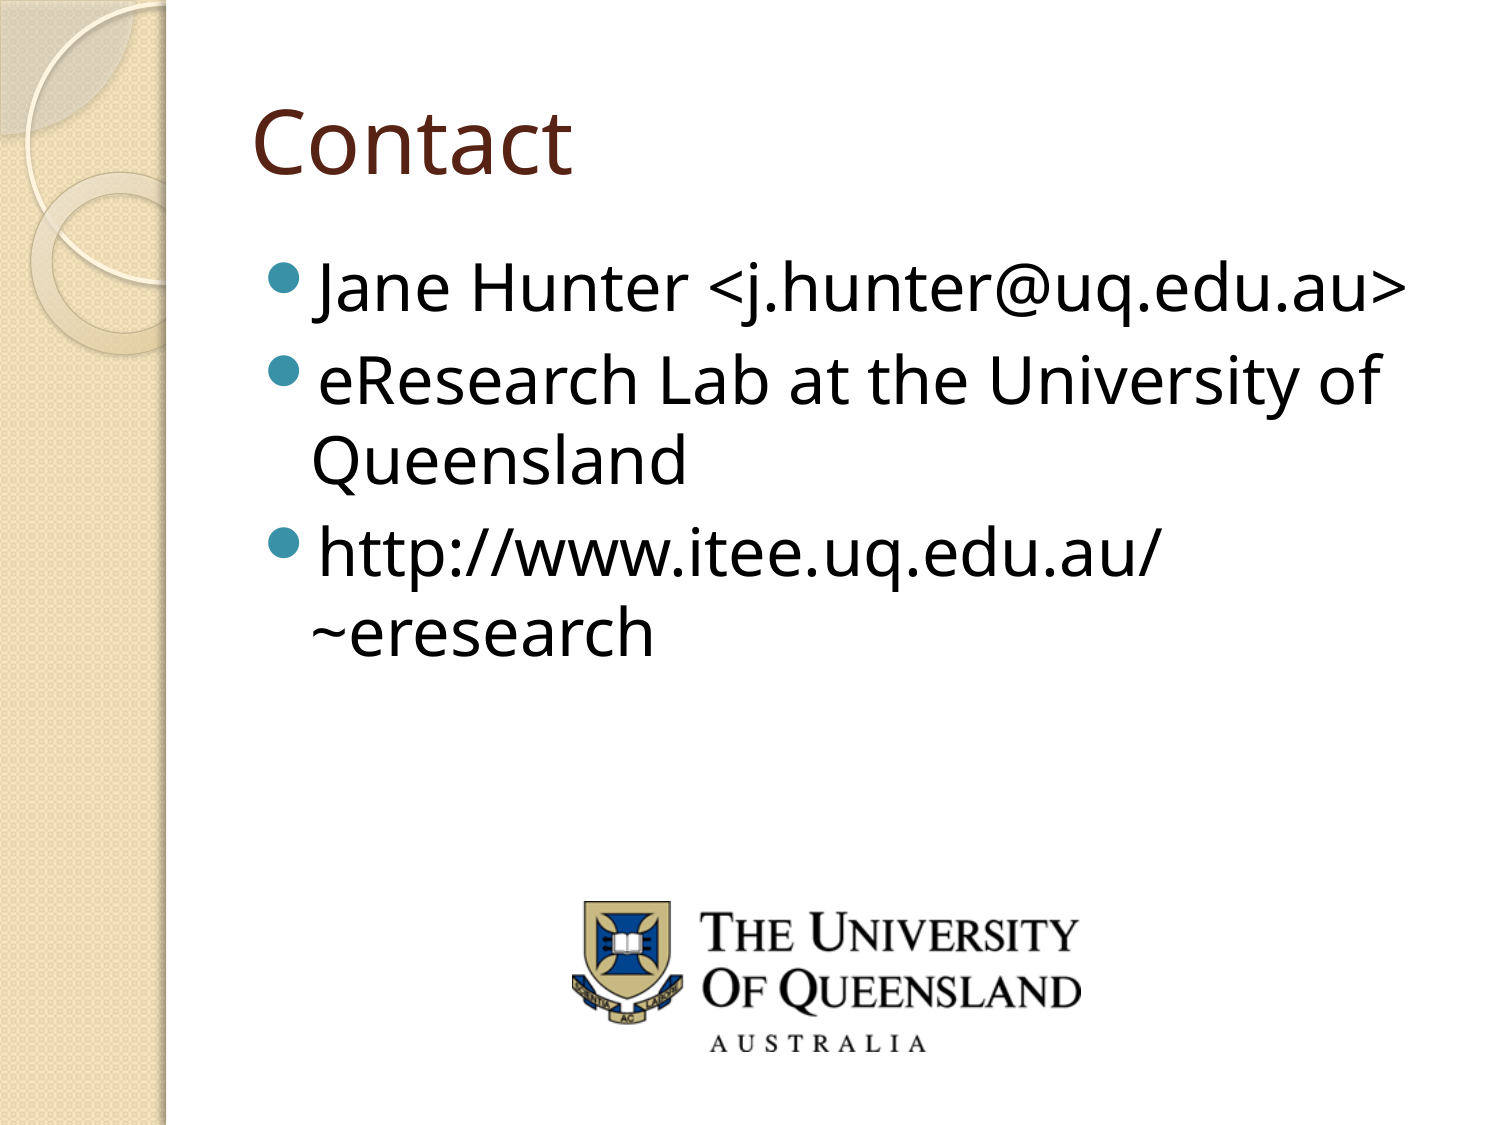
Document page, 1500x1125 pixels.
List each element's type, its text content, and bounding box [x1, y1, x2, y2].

picture [572, 901, 1081, 1052]
list Jane Hunter <j.hunter@uq.edu.au> eResearch Lab at the University of Queensland http://www.itee.uq.edu.au/~eresearch [235, 237, 1466, 1025]
title Contact [235, 45, 1466, 233]
